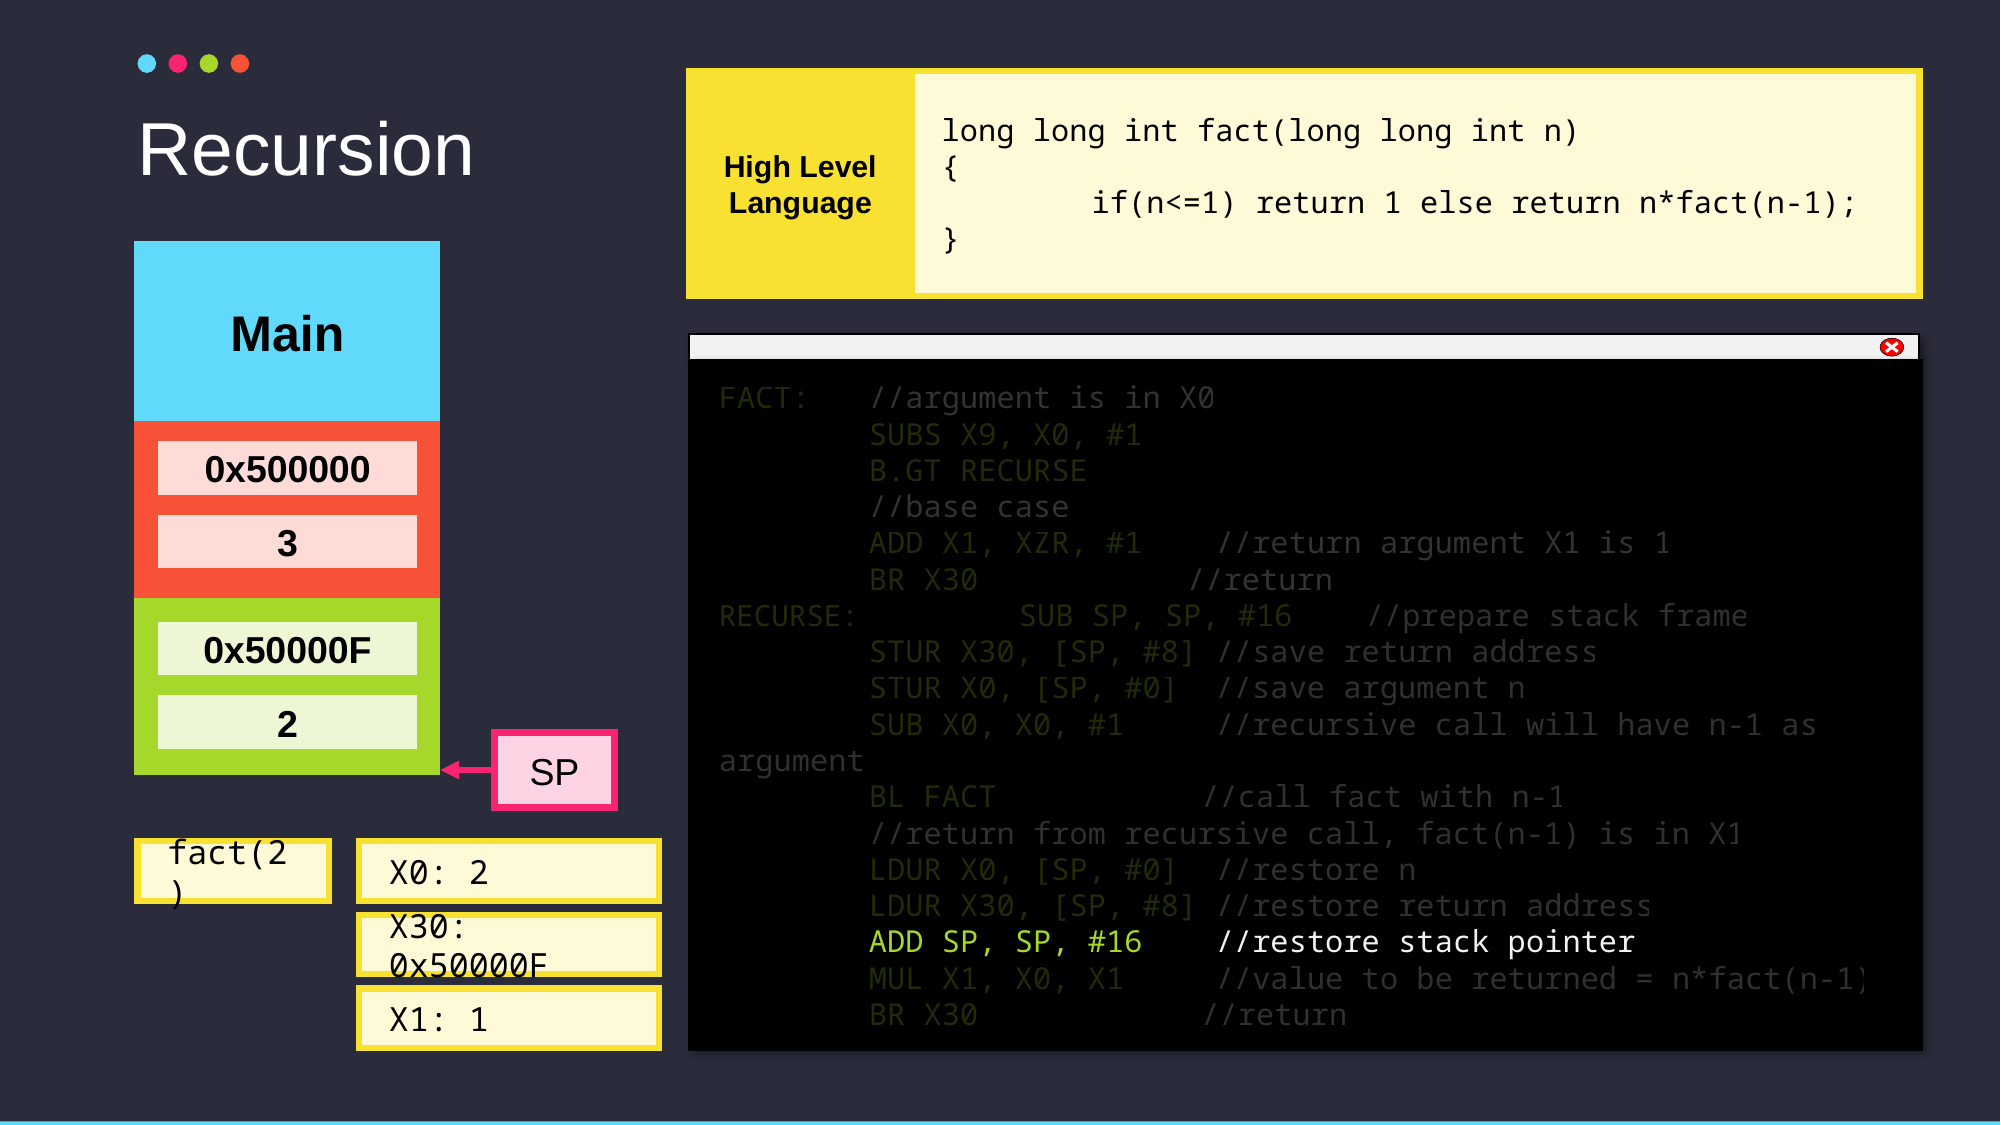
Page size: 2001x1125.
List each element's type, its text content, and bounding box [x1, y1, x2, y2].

text_box long long int fact(long long int n) { if(n<=1) return 1 else return n*fact(n-1); } [911, 70, 1920, 297]
text_box SP [493, 731, 616, 808]
text_box [688, 333, 1920, 359]
text_box High Level Language [688, 70, 911, 297]
text_box 0x500000 [154, 437, 421, 499]
title Recursion [137, 111, 688, 193]
text_box X30: 0x50000F [358, 914, 660, 975]
text_box [136, 597, 438, 773]
text_box X1: 1 [358, 987, 660, 1049]
text_box 2 [154, 691, 421, 753]
text_box X0: 2 [358, 840, 660, 902]
text_box 3 [154, 511, 421, 572]
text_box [1880, 338, 1904, 357]
text_box FACT: //argument is in X0 SUBS X9, X0, #1 B.GT RECURSE //base case ADD X1, XZR, #1 //return argument X1 is 1 BR X30 //return RECURSE: SUB SP, SP, #16 //prepare stack frame STUR X30, [SP, #8] //save return address STUR X0, [SP, #0] //save argument n SUB X0, X0, #1 //recursive call will have n-1 as argument BL FACT //call fact with n-1 //return from recursive call, fact(n-1) is in X1 LDUR X0, [SP, #0] //restore n LDUR X30, [SP, #8] //restore return address ADD SP, SP, #16 //restore stack pointer MUL X1, X0, X1 //value to be returned = n*fact(n-1) BR X30 //return [688, 359, 1923, 1051]
text_box [136, 420, 438, 596]
text_box 0x50000F [154, 618, 421, 679]
text_box fact(2) [136, 840, 330, 902]
text_box Main [136, 243, 438, 419]
